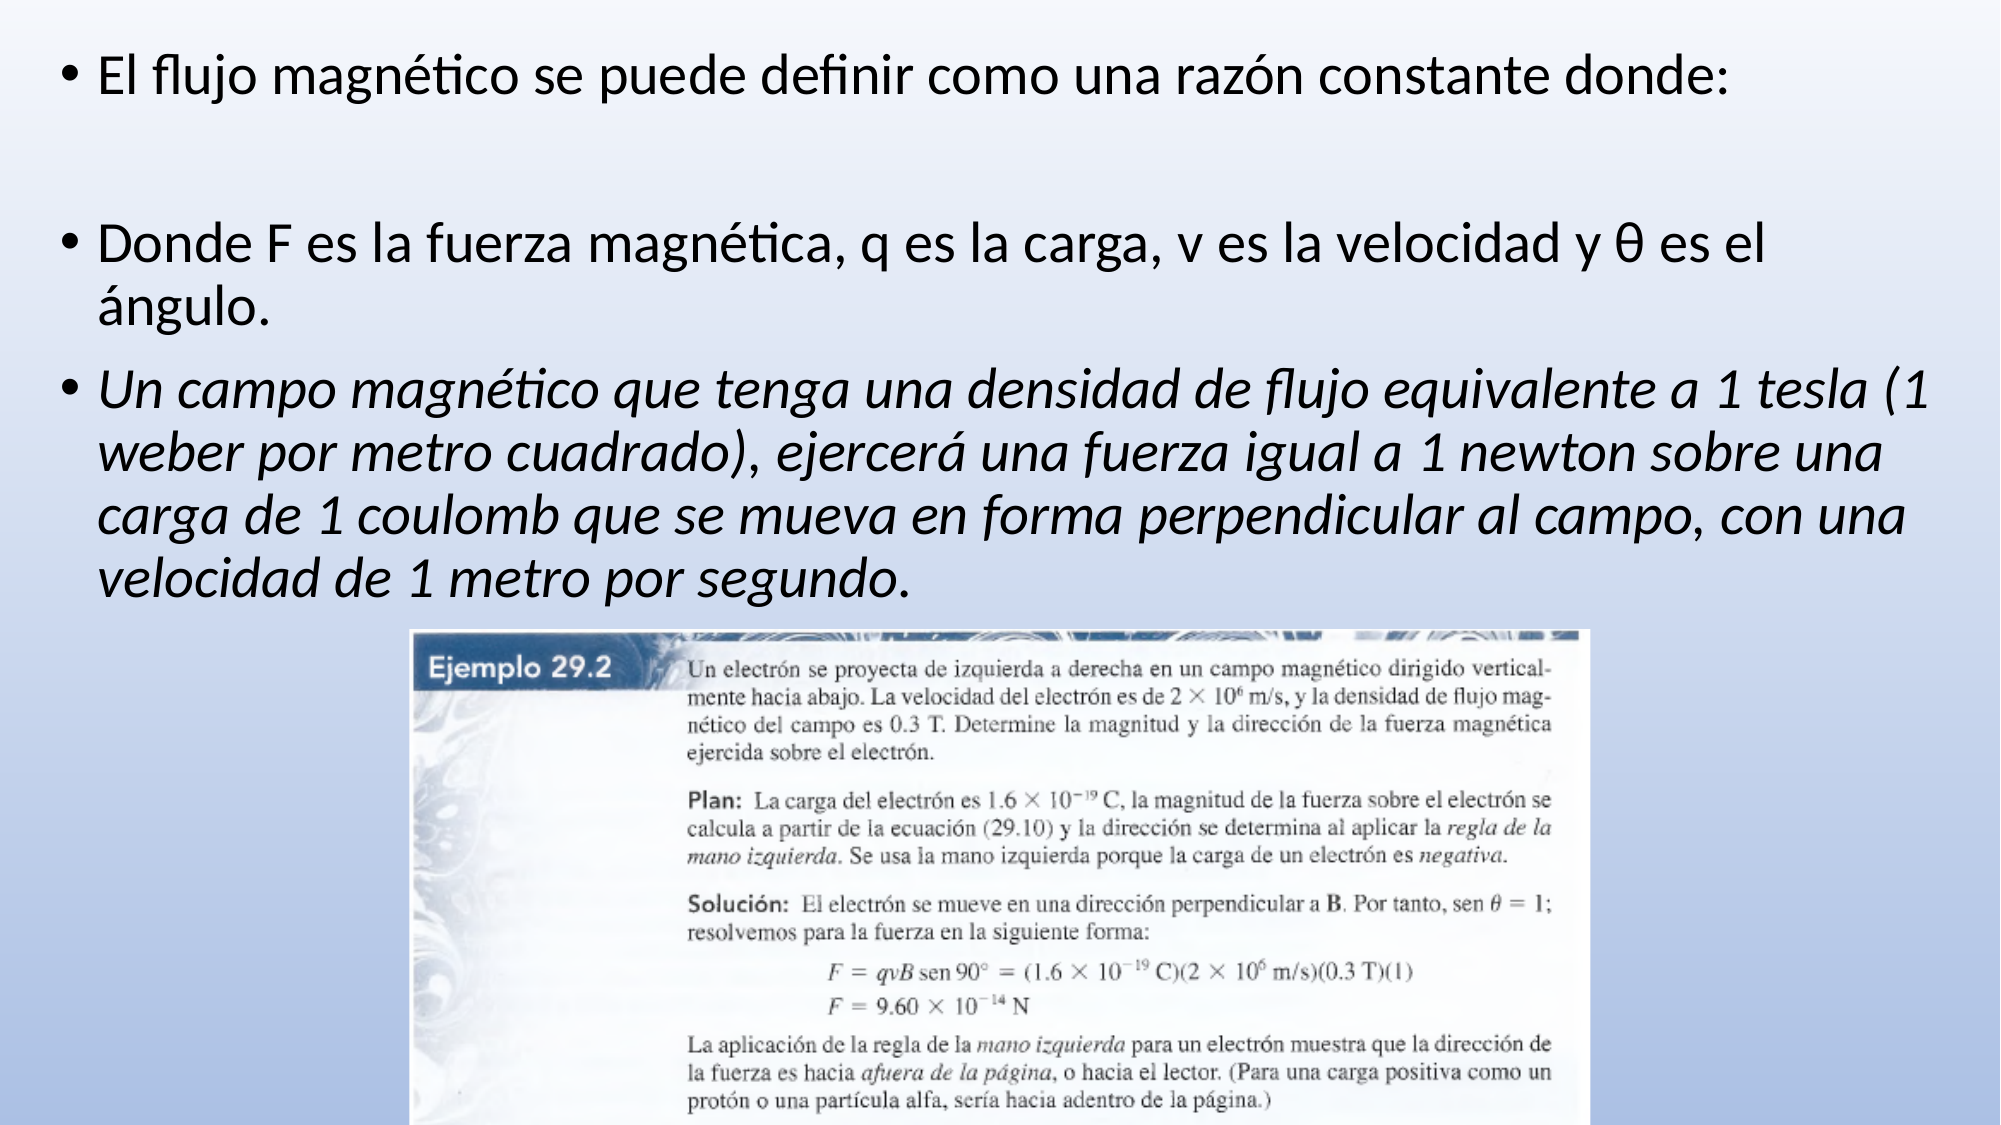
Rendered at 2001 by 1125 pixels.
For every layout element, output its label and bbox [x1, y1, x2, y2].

picture [409, 628, 1591, 1125]
